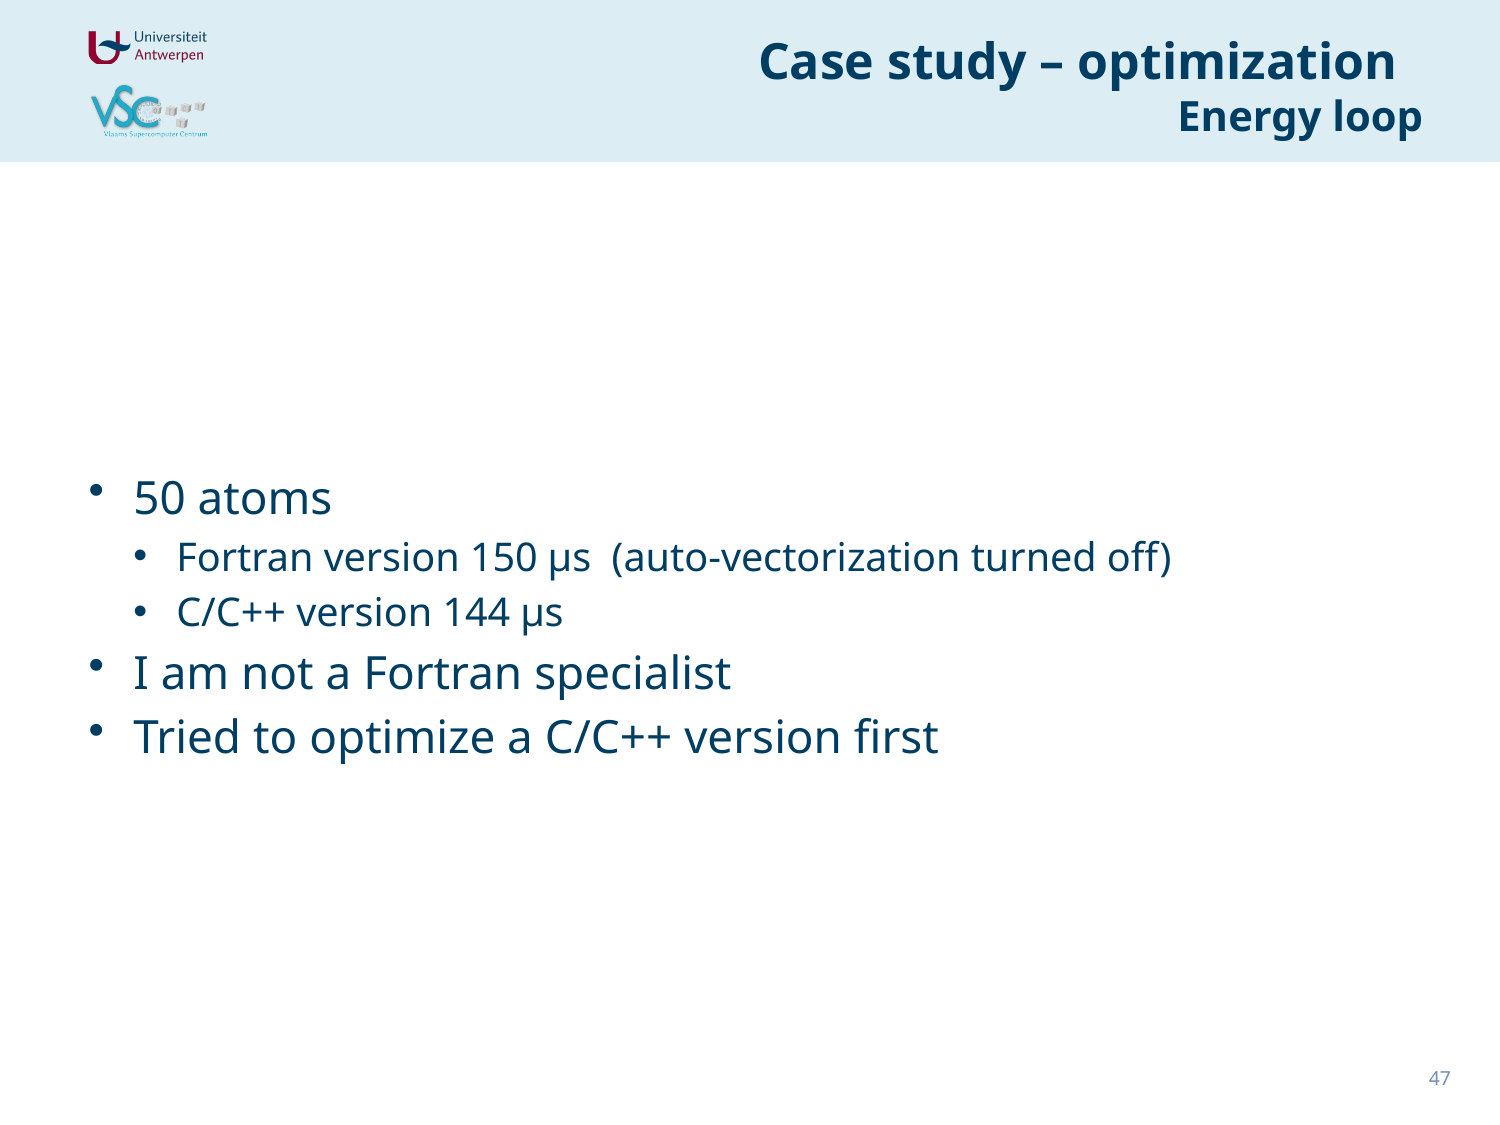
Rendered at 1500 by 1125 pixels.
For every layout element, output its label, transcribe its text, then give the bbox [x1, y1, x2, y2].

picture [88, 82, 207, 138]
list 50 atoms Fortran version 150 µs (auto-vectorization turned off) C/C++ version 144 µs I am not a Fortran specialist Tried to optimize a C/C++ version first [88, 184, 1424, 1047]
title Case study – optimization Energy loop [230, 32, 1424, 137]
